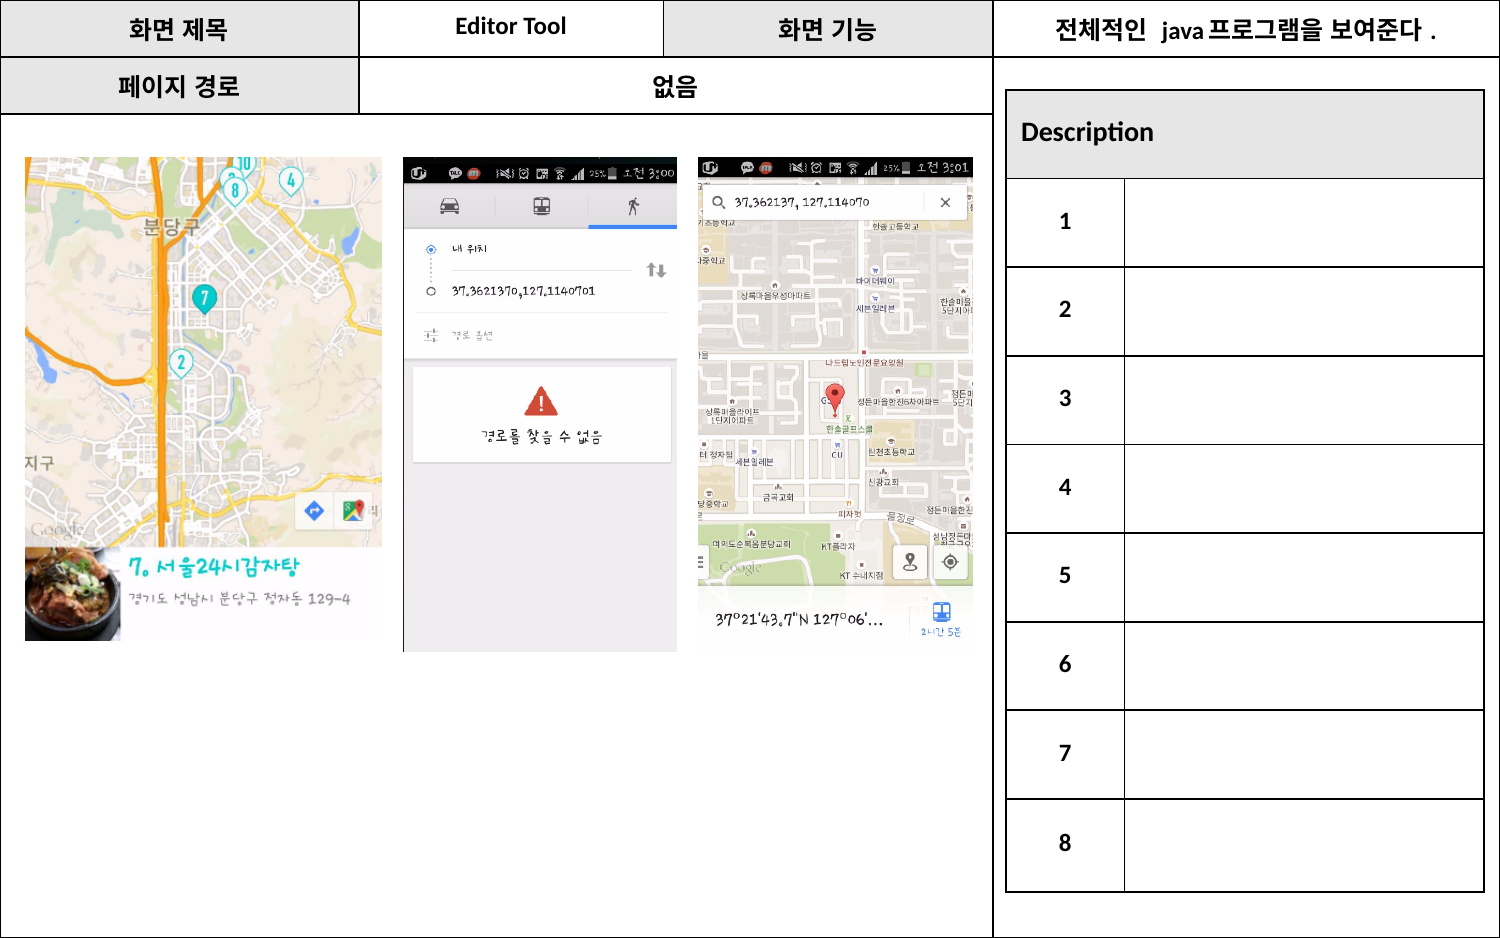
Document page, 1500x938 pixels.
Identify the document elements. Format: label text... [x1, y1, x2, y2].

table_cell [1125, 623, 1483, 709]
picture [698, 157, 973, 652]
table_cell 5 [1007, 534, 1124, 621]
table_cell [1125, 357, 1483, 444]
table_header Editor Tool [360, 1, 663, 56]
table_cell 7 [1007, 711, 1124, 798]
picture [403, 157, 677, 652]
table_cell [1125, 711, 1483, 798]
picture [25, 157, 382, 642]
table_header Description [1007, 91, 1483, 178]
table_cell [1125, 445, 1483, 532]
table_cell [994, 58, 1499, 937]
table_cell 페이지 경로 [1, 58, 358, 113]
table_cell 없음 [360, 58, 992, 113]
table_cell 2 [1007, 268, 1124, 355]
table_cell [1125, 179, 1483, 266]
table_cell 8 [1007, 800, 1124, 891]
table_cell 4 [1007, 445, 1124, 532]
table_header 전체적인 java프로그램을 보여준다. [994, 1, 1499, 56]
table_cell [1125, 800, 1483, 891]
table_cell 3 [1007, 357, 1124, 444]
table_header 화면 기능 [664, 1, 992, 56]
table_cell 6 [1007, 623, 1124, 709]
table_cell 1 [1007, 179, 1124, 266]
table_cell [1125, 534, 1483, 621]
table_cell [1125, 268, 1483, 355]
table_cell [1, 115, 992, 937]
table_header 화면 제목 [1, 1, 358, 56]
